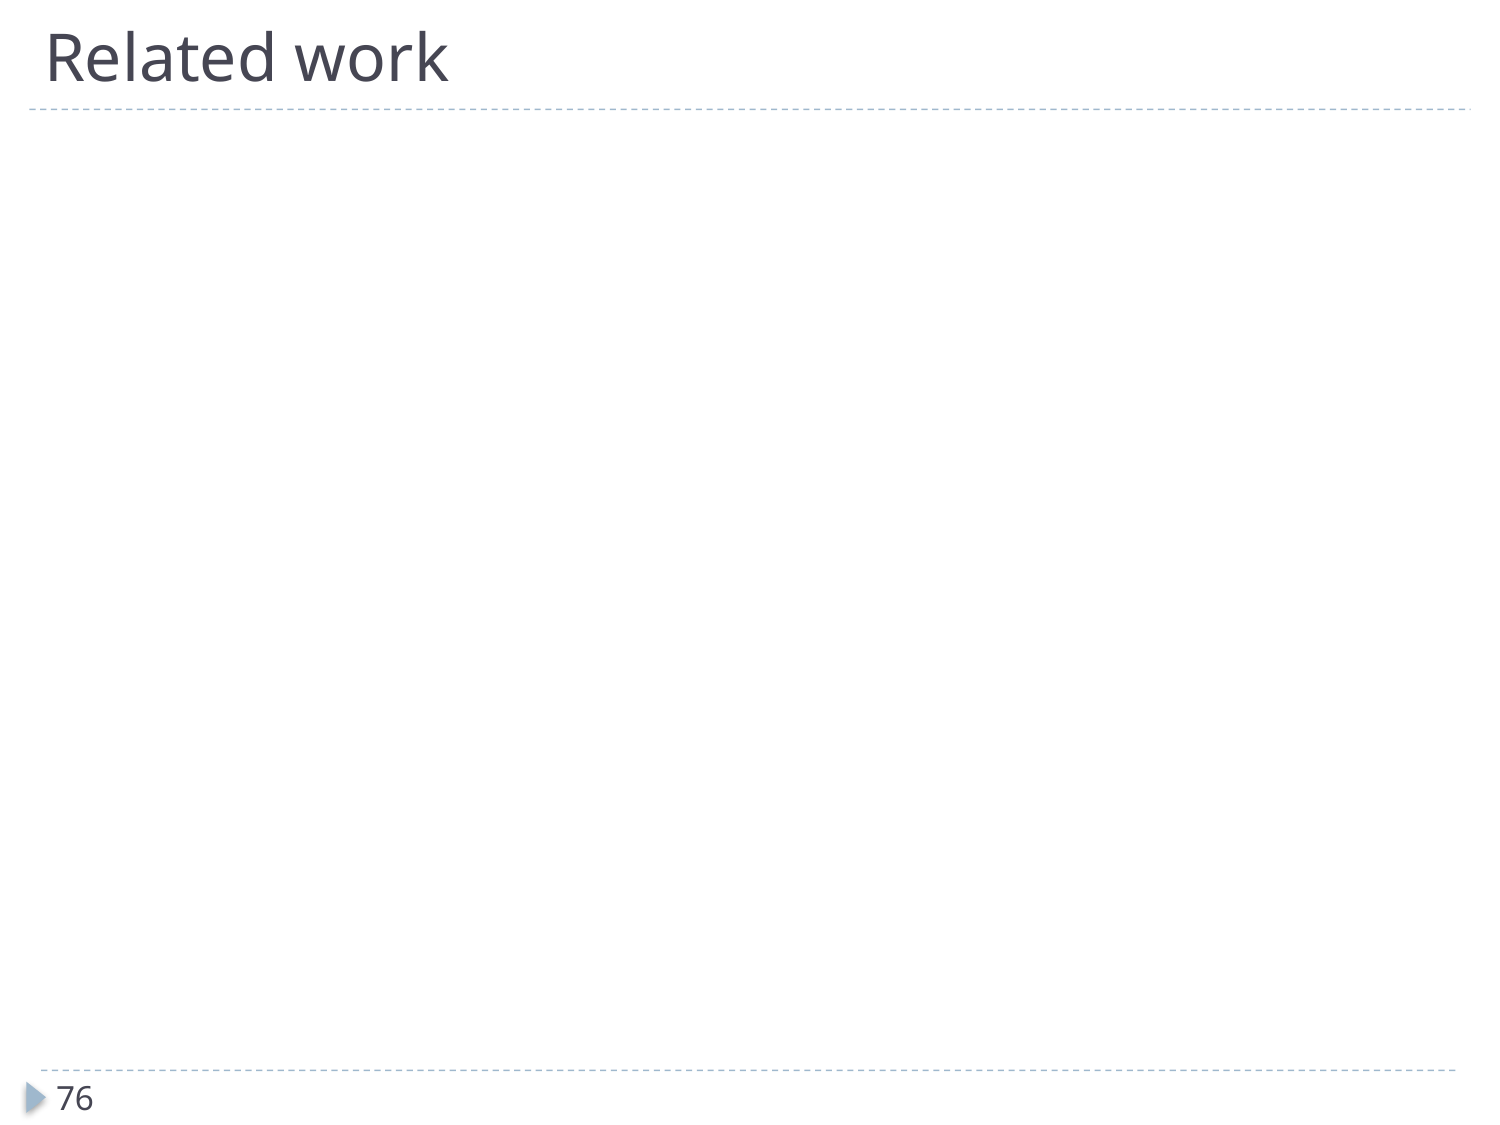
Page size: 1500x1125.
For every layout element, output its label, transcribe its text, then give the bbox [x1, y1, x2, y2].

title Related work [29, 7, 1471, 102]
slide_number 76 [41, 1069, 367, 1117]
